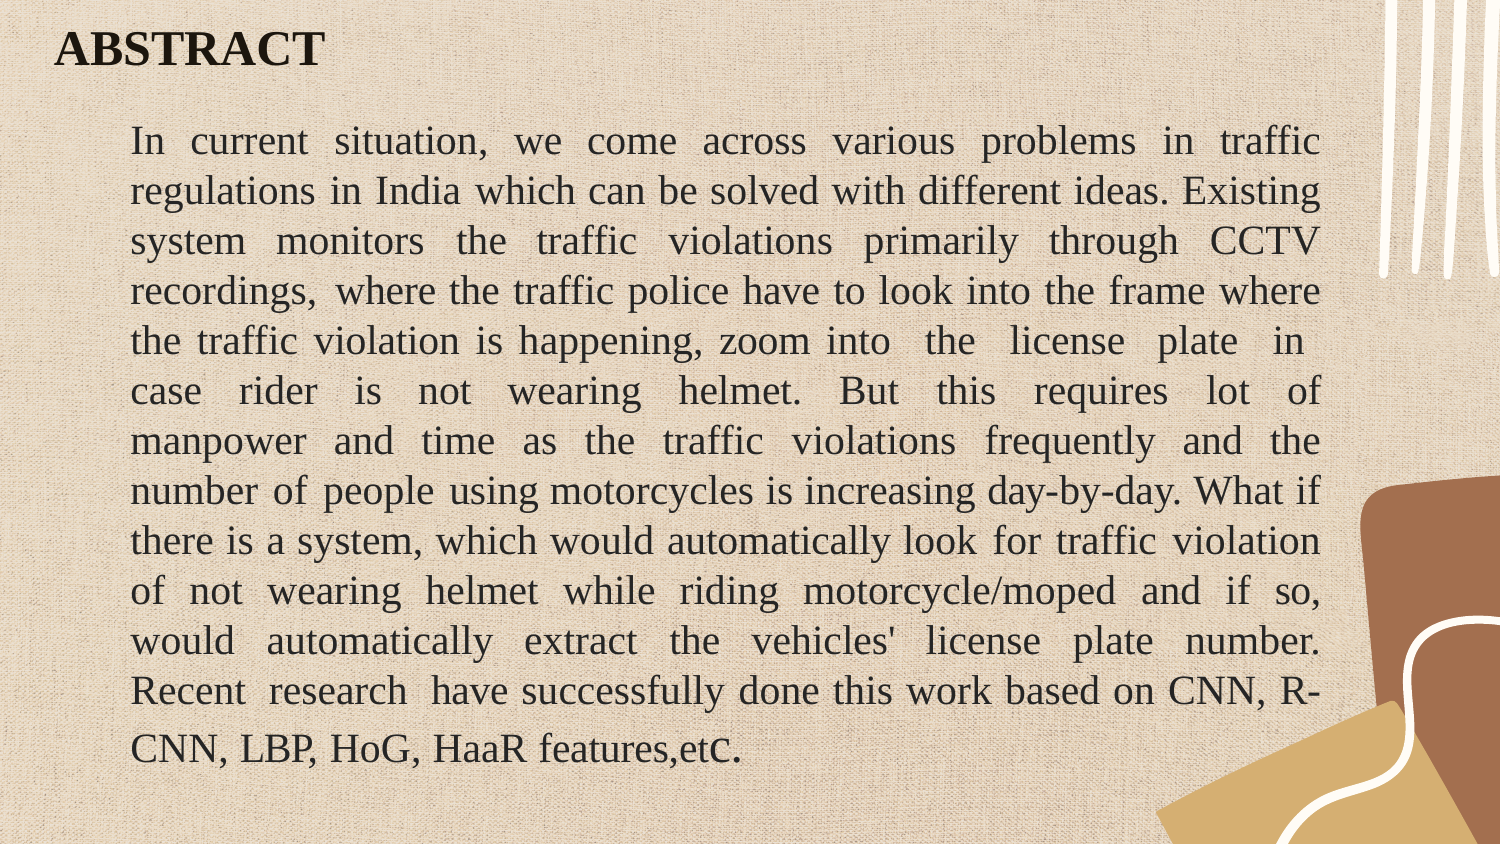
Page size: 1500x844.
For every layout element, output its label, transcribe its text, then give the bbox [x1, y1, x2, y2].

title ABSTRACT [38, 0, 388, 82]
text_box In current situation, we come across various problems in traffic regulations in India which can be solved with different ideas. Existing system monitors the traffic violations primarily through CCTV recordings, where the traffic police have to look into the frame where the traffic violation is happening, zoom into the license plate in case rider is not wearing helmet. But this requires lot of manpower and time as the traffic violations frequently and the number of people using motorcycles is increasing day-by-day. What if there is a system, which would automatically look for traffic violation of not wearing helmet while riding motorcycle/moped and if so, would automatically extract the vehicles' license plate number. Recent research have successfully done this work based on CNN, R-CNN, LBP, HoG, HaaR features,etc. [115, 105, 1336, 781]
